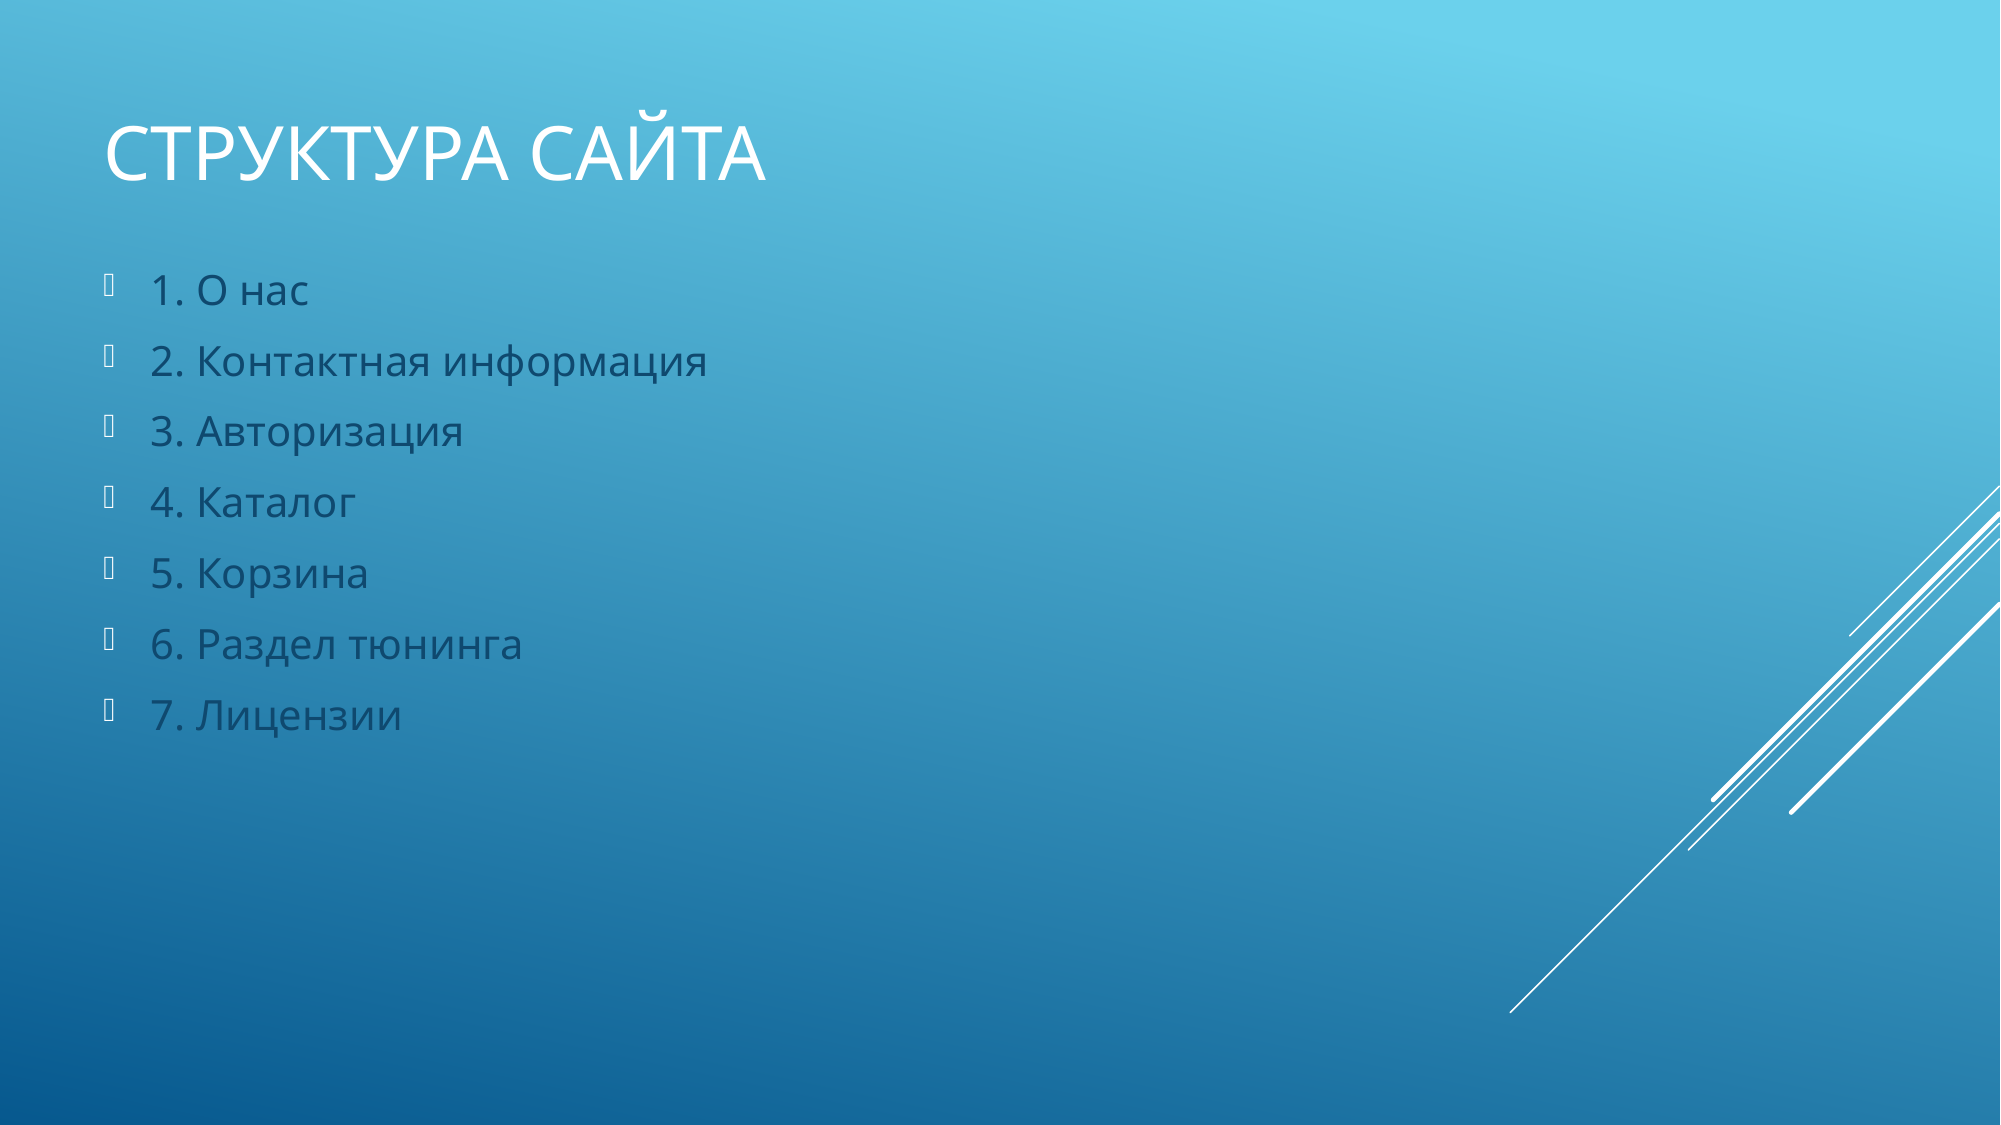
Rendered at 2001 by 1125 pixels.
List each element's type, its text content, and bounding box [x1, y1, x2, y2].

title Структура сайта [88, 27, 1489, 204]
list 1. О нас 2. Контактная информация 3. Авторизация 4. Каталог 5. Корзина 6. Раздел тюнинга 7. Лицензии [88, 204, 1489, 798]
